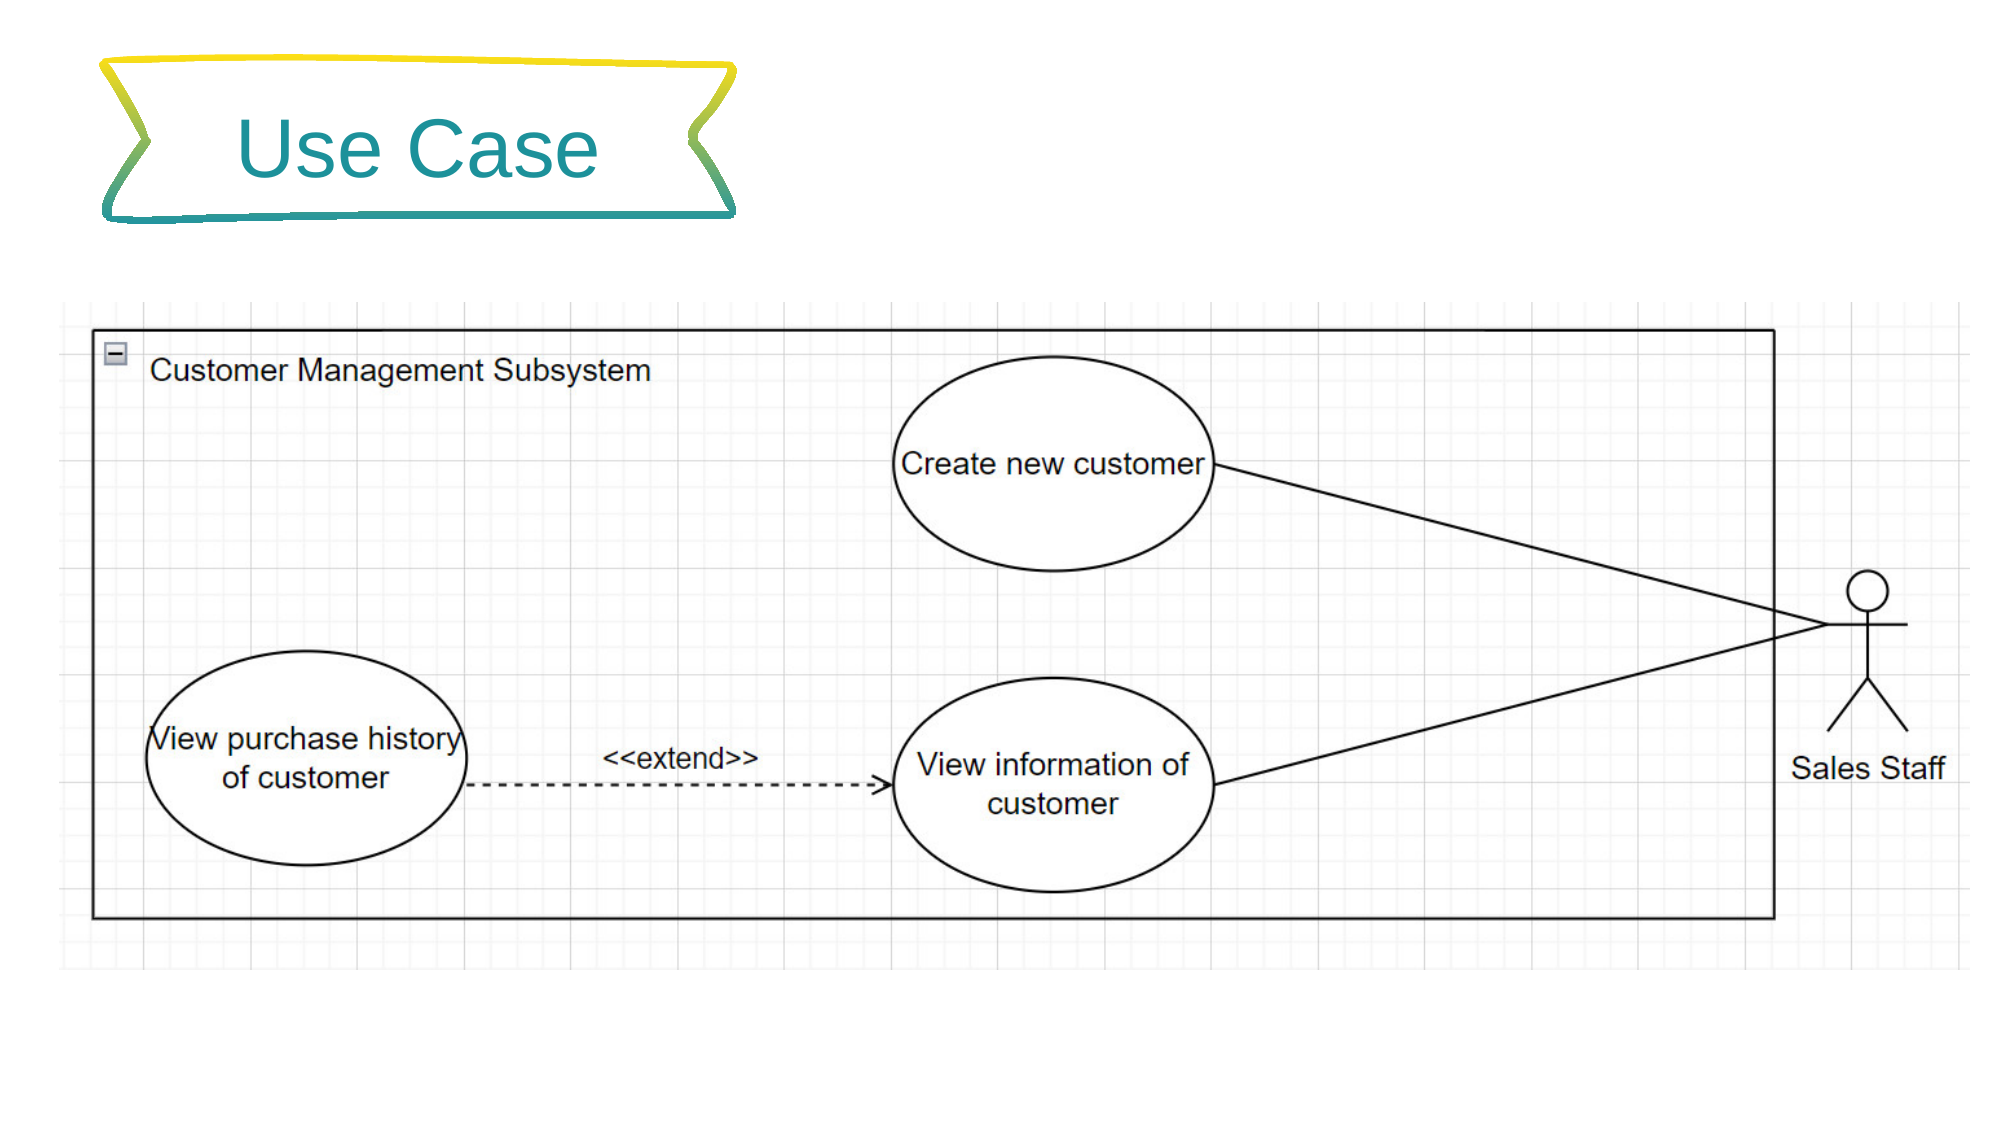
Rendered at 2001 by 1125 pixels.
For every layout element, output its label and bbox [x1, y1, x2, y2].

picture [59, 302, 1970, 970]
text_box [98, 53, 738, 225]
